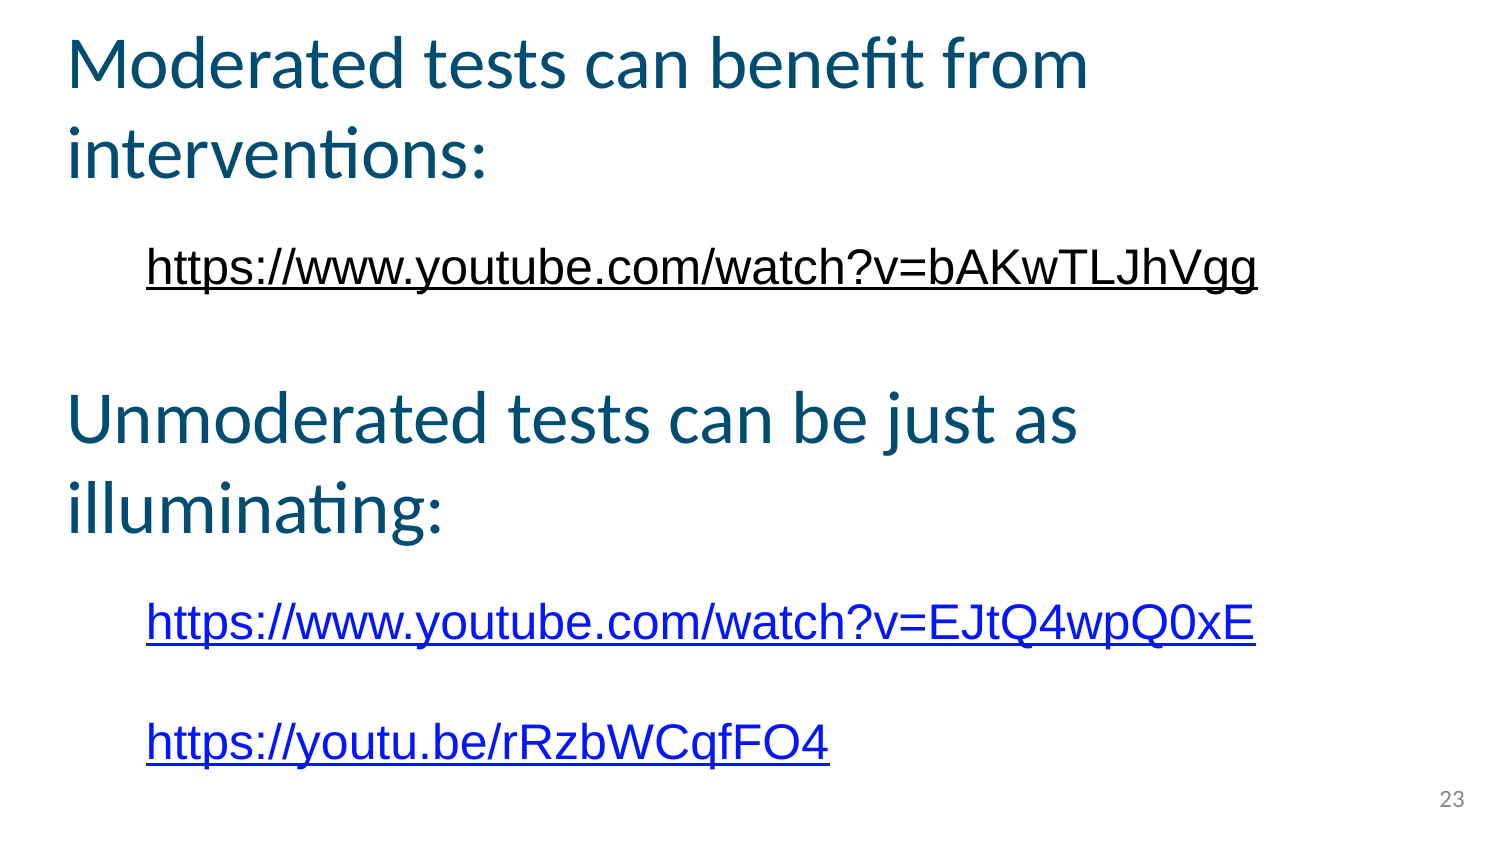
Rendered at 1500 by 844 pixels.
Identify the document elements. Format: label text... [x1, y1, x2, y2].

title Moderated tests can benefit from interventions: [51, 56, 1344, 151]
text_box https://www.youtube.com/watch?v=bAKwTLJhVgg [130, 219, 1327, 314]
slide_number ‹#› [1389, 764, 1480, 830]
text_box https://www.youtube.com/watch?v=EJtQ4wpQ0xE https://youtu.be/rRzbWCqfFO4 [130, 574, 1327, 669]
title Unmoderated tests can be just as illuminating: [51, 412, 1344, 506]
